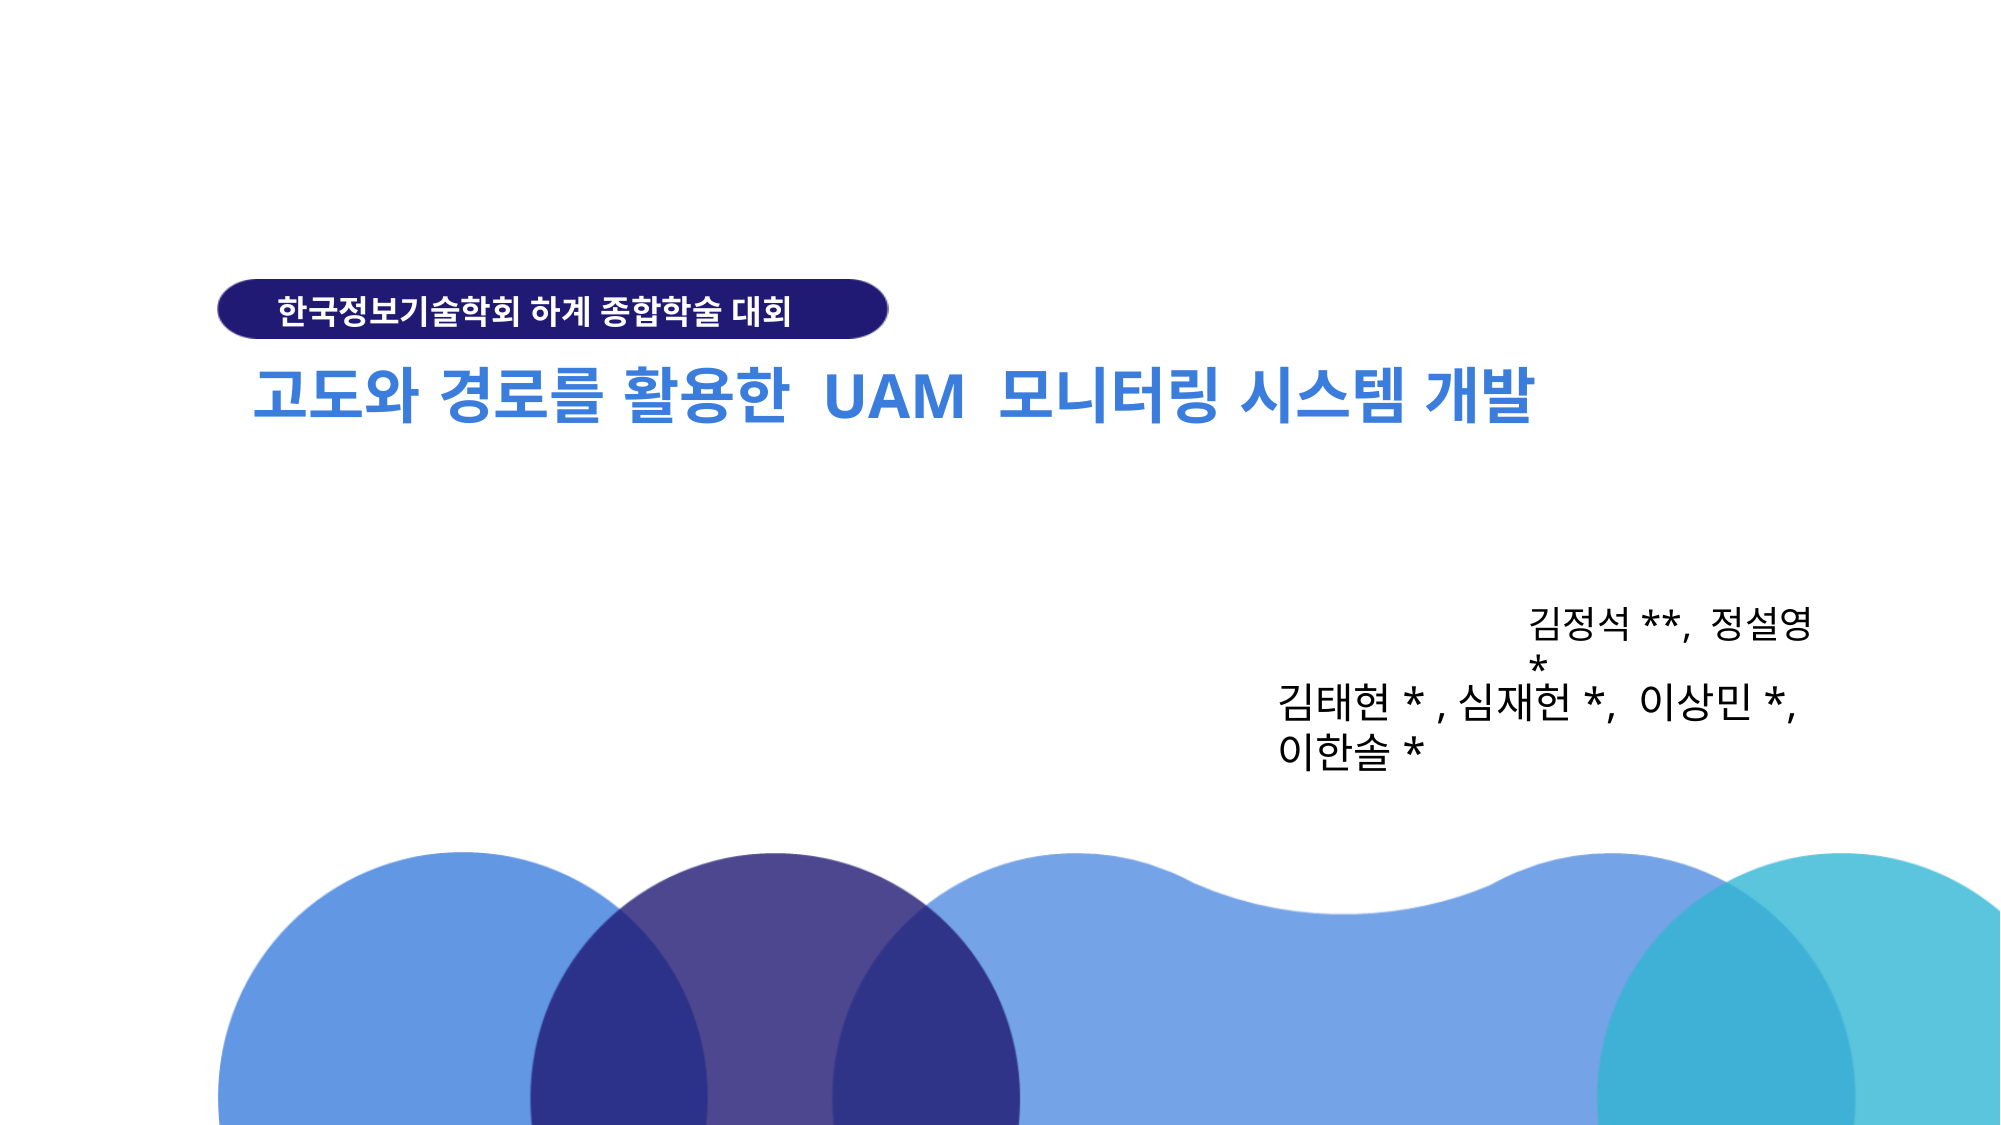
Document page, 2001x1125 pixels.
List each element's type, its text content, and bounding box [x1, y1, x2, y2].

text_box 김태현* ,심재헌*, 이상민*, 이한솔* [1262, 669, 1863, 784]
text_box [217, 279, 889, 339]
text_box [218, 852, 2000, 1125]
text_box 한국정보기술학회 하계 종합학술 대회 [262, 284, 1071, 379]
text_box 고도와 경로를 활용한 UAM 모니터링 시스템 개발 [238, 350, 1551, 439]
text_box 김정석**, 정설영* [1513, 593, 1846, 669]
